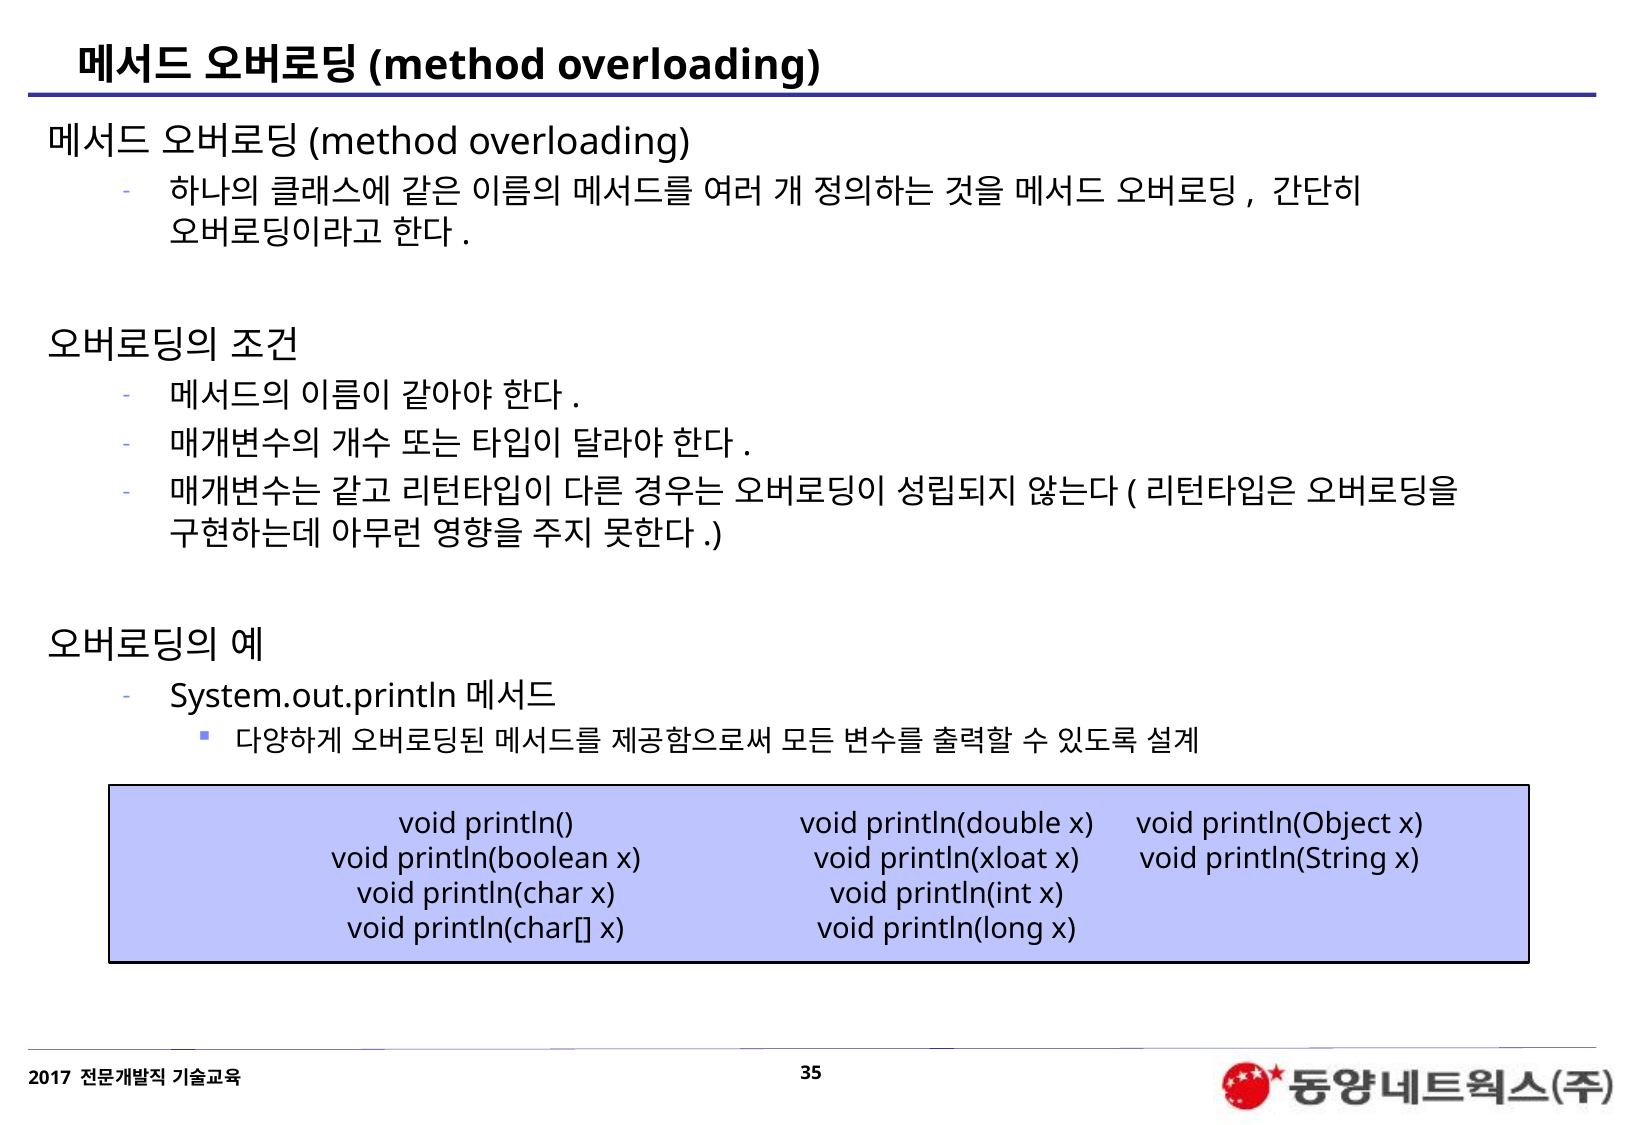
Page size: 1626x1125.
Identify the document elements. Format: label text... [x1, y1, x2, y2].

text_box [108, 785, 1530, 963]
picture [1213, 1051, 1625, 1125]
list 메서드 오버로딩(method overloading) 하나의 클래스에 같은 이름의 메서드를 여러 개 정의하는 것을 메서드 오버로딩, 간단히 오버로딩이라고 한다. 오버로딩의 조건 메서드의 이름이 같아야 한다. 매개변수의 개수 또는 타입이 달라야 한다. 매개변수는 같고 리턴타입이 다른 경우는 오버로딩이 성립되지 않는다(리턴타입은 오버로딩을 구현하는데 아무런 영향을 주지 못한다.) 오버로딩의 예 System.out.println메서드 다양하게 오버로딩된 메서드를 제공함으로써 모든 변수를 출력할 수 있도록 설계 [37, 112, 1588, 830]
title 메서드 오버로딩(method overloading) [62, 29, 1568, 96]
